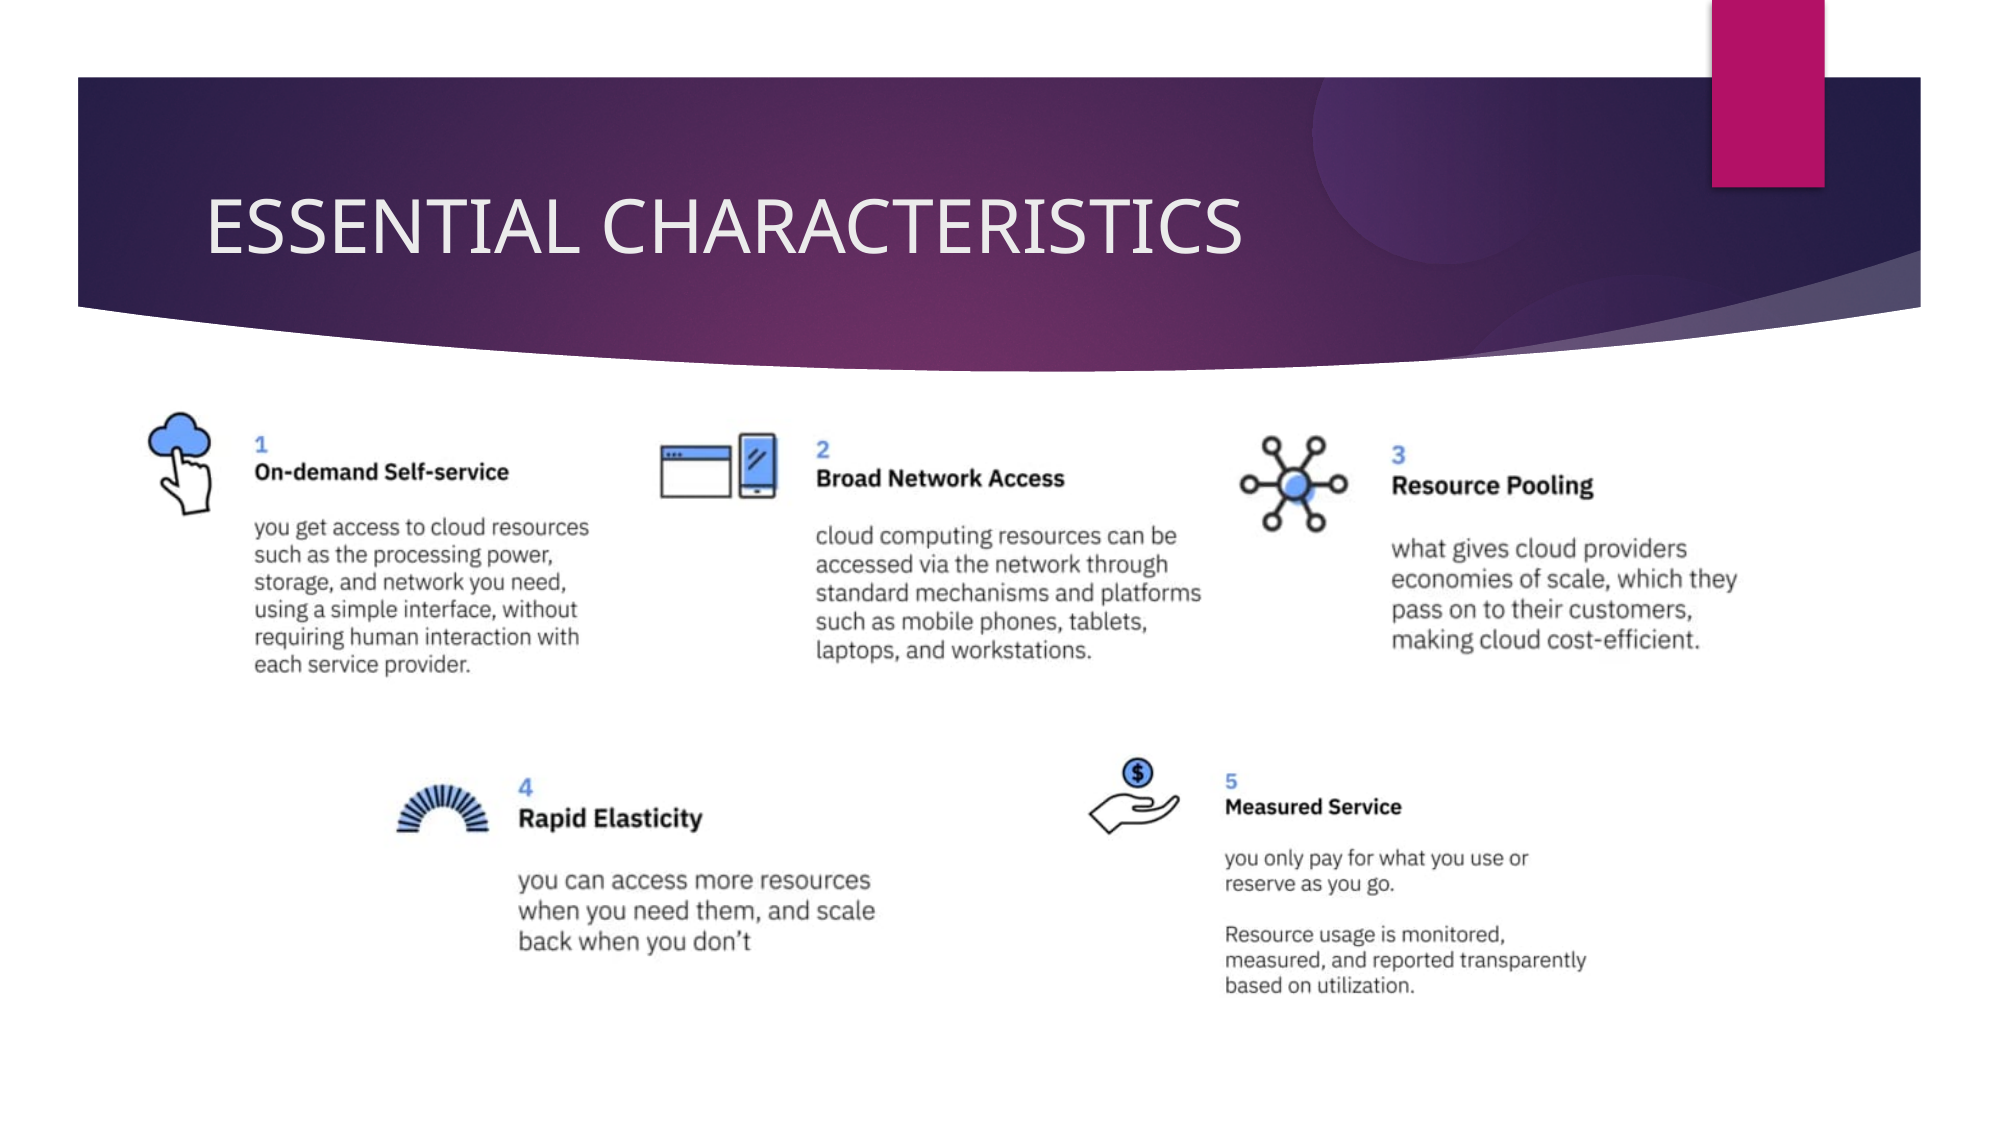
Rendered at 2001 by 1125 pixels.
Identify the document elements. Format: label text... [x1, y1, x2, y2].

text_box ESSENTIAL CHARACTERISTICS [189, 165, 1627, 282]
text_box [1466, 353, 1479, 358]
text_box [1513, 300, 1785, 354]
picture [638, 414, 1768, 706]
picture [1034, 723, 1623, 1034]
picture [361, 746, 901, 989]
picture [119, 396, 617, 704]
picture [79, 78, 1920, 371]
